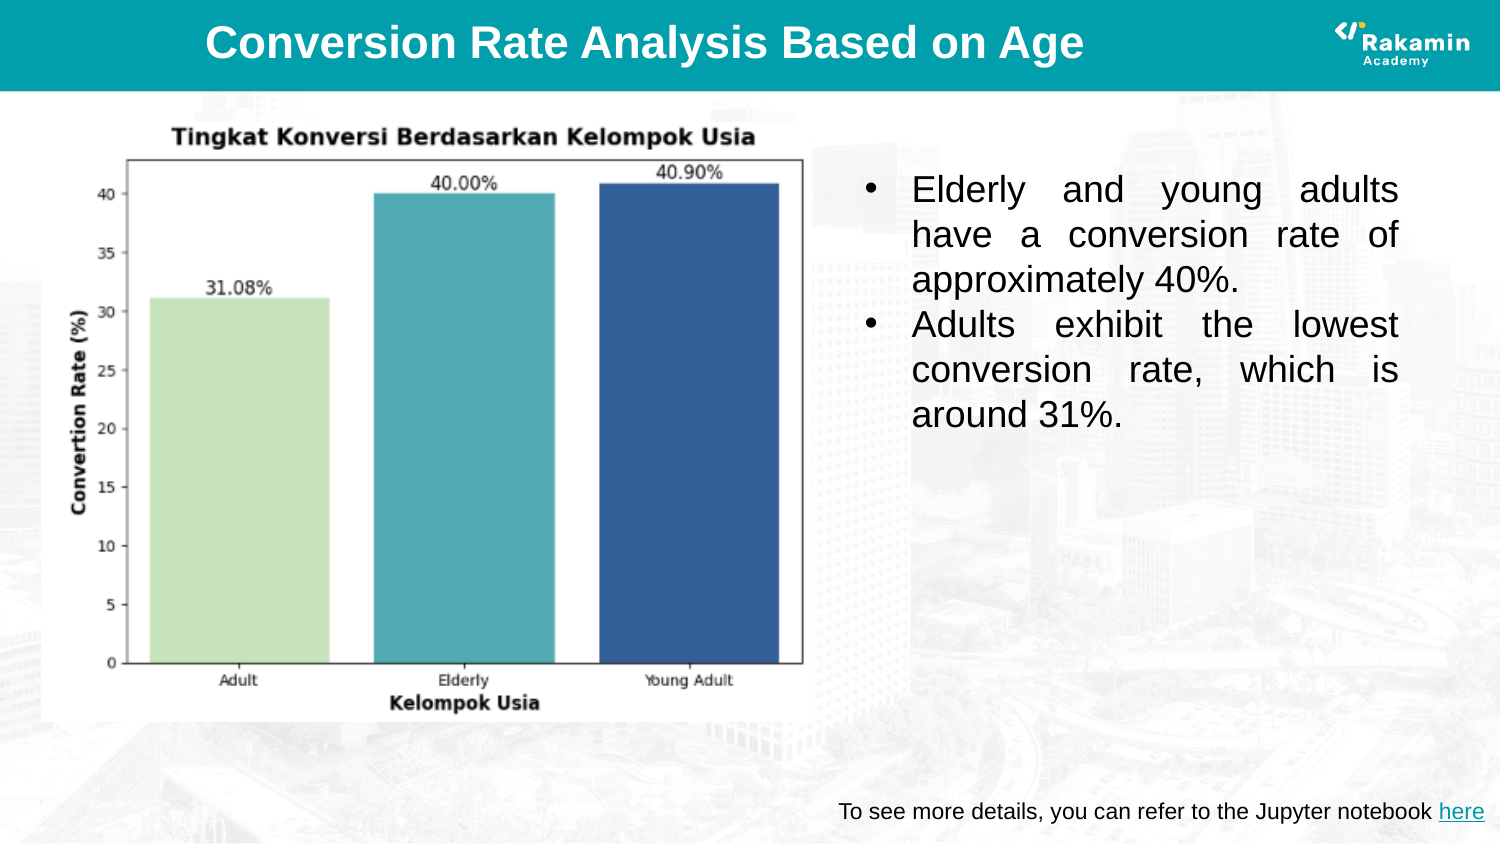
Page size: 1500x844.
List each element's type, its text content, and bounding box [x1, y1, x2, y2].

text_box To see more details, you can refer to the Jupyter notebook here [763, 782, 1500, 838]
text_box Elderly and young adults have a conversion rate of approximately 40%. Adults exhibit the lowest conversion rate, which is around 31%. [849, 157, 1414, 442]
picture [0, 0, 1500, 844]
title Conversion Rate Analysis Based on Age [0, 0, 1291, 92]
